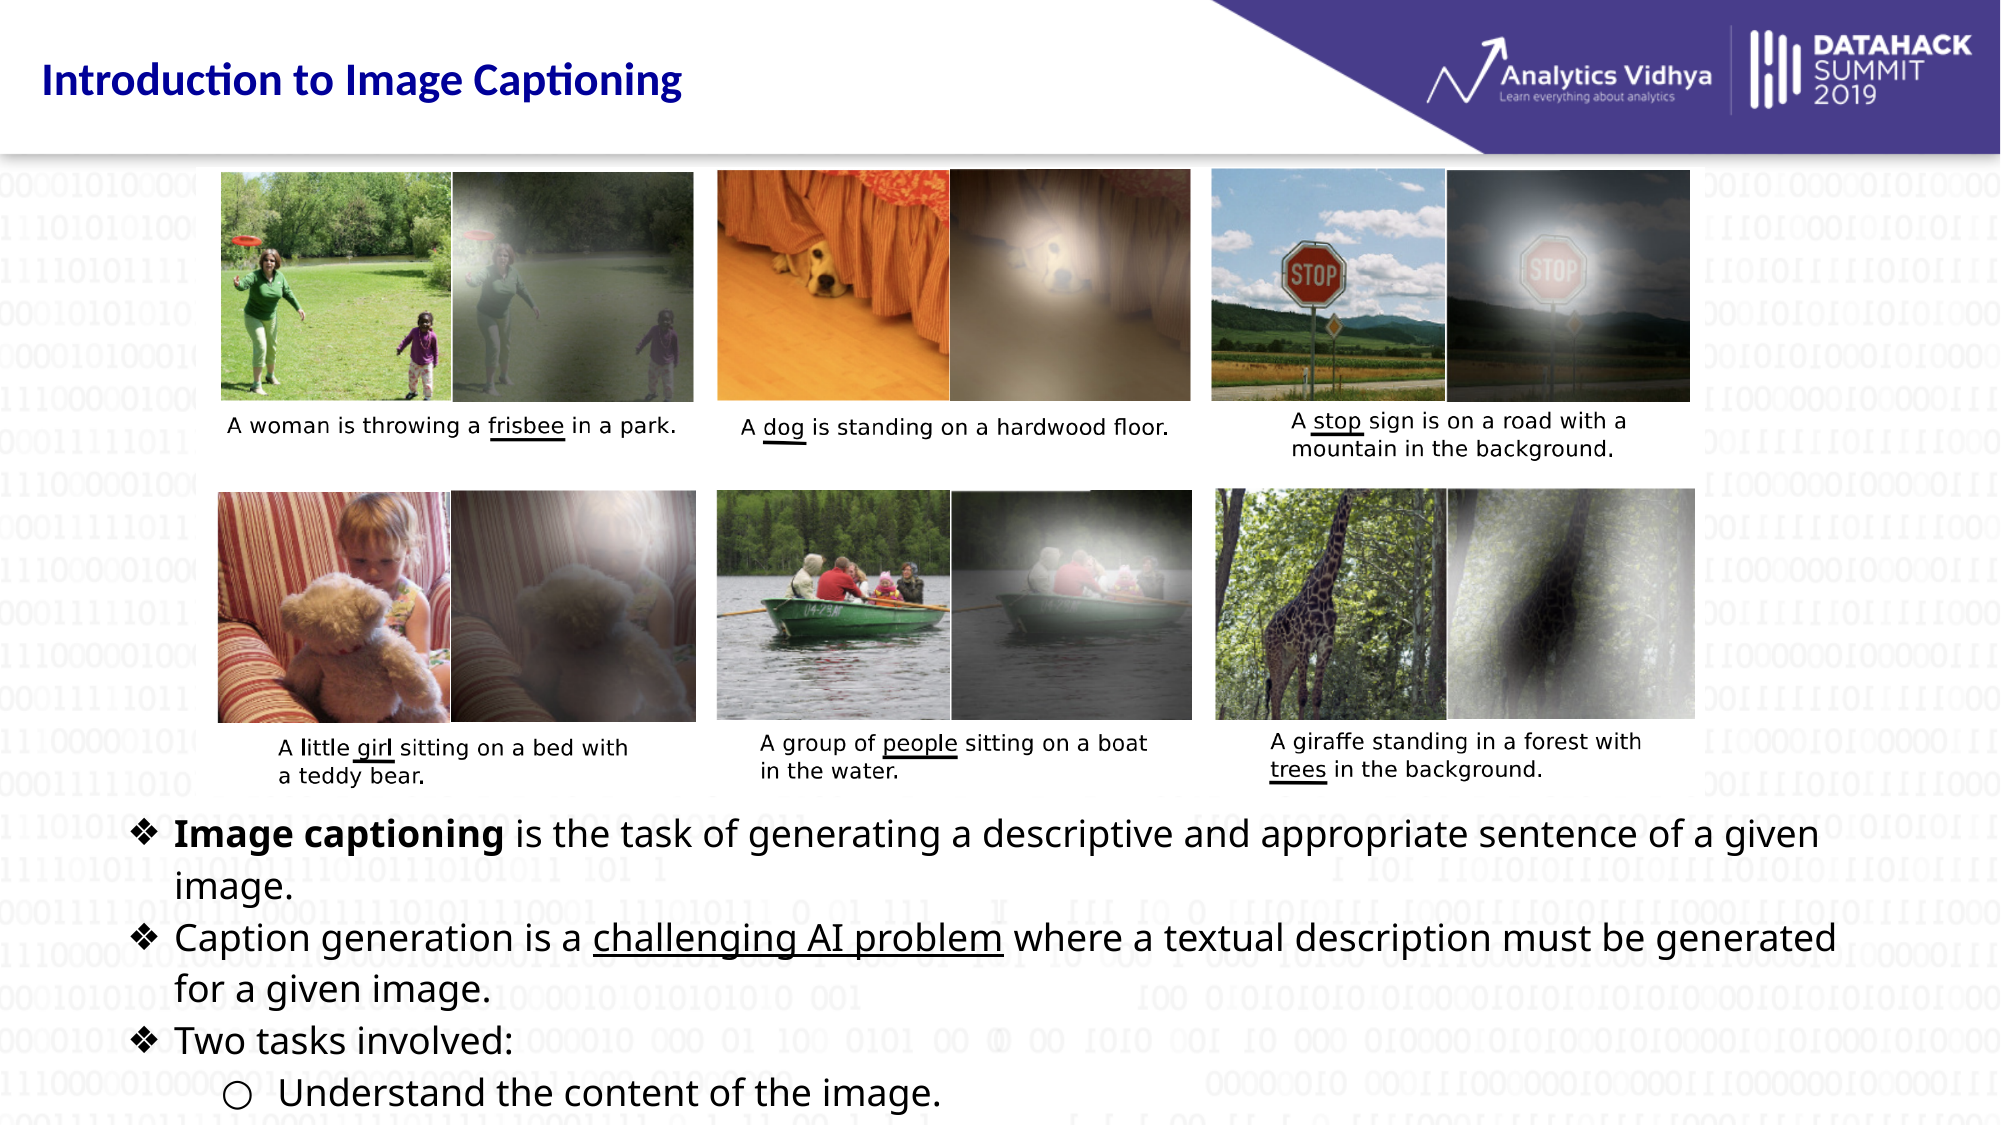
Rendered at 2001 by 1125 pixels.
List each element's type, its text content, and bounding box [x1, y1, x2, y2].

text_box Image captioning is the task of generating a descriptive and appropriate sentence of a given image. Caption generation is a challenging AI problem where a textual description must be generated for a given image. Two tasks involved: Understand the content of the image. Turn the understanding of the image into words in proper order. [112, 795, 1888, 1115]
picture [0, 0, 2001, 1125]
text_box Introduction to Image Captioning [26, 36, 1130, 111]
